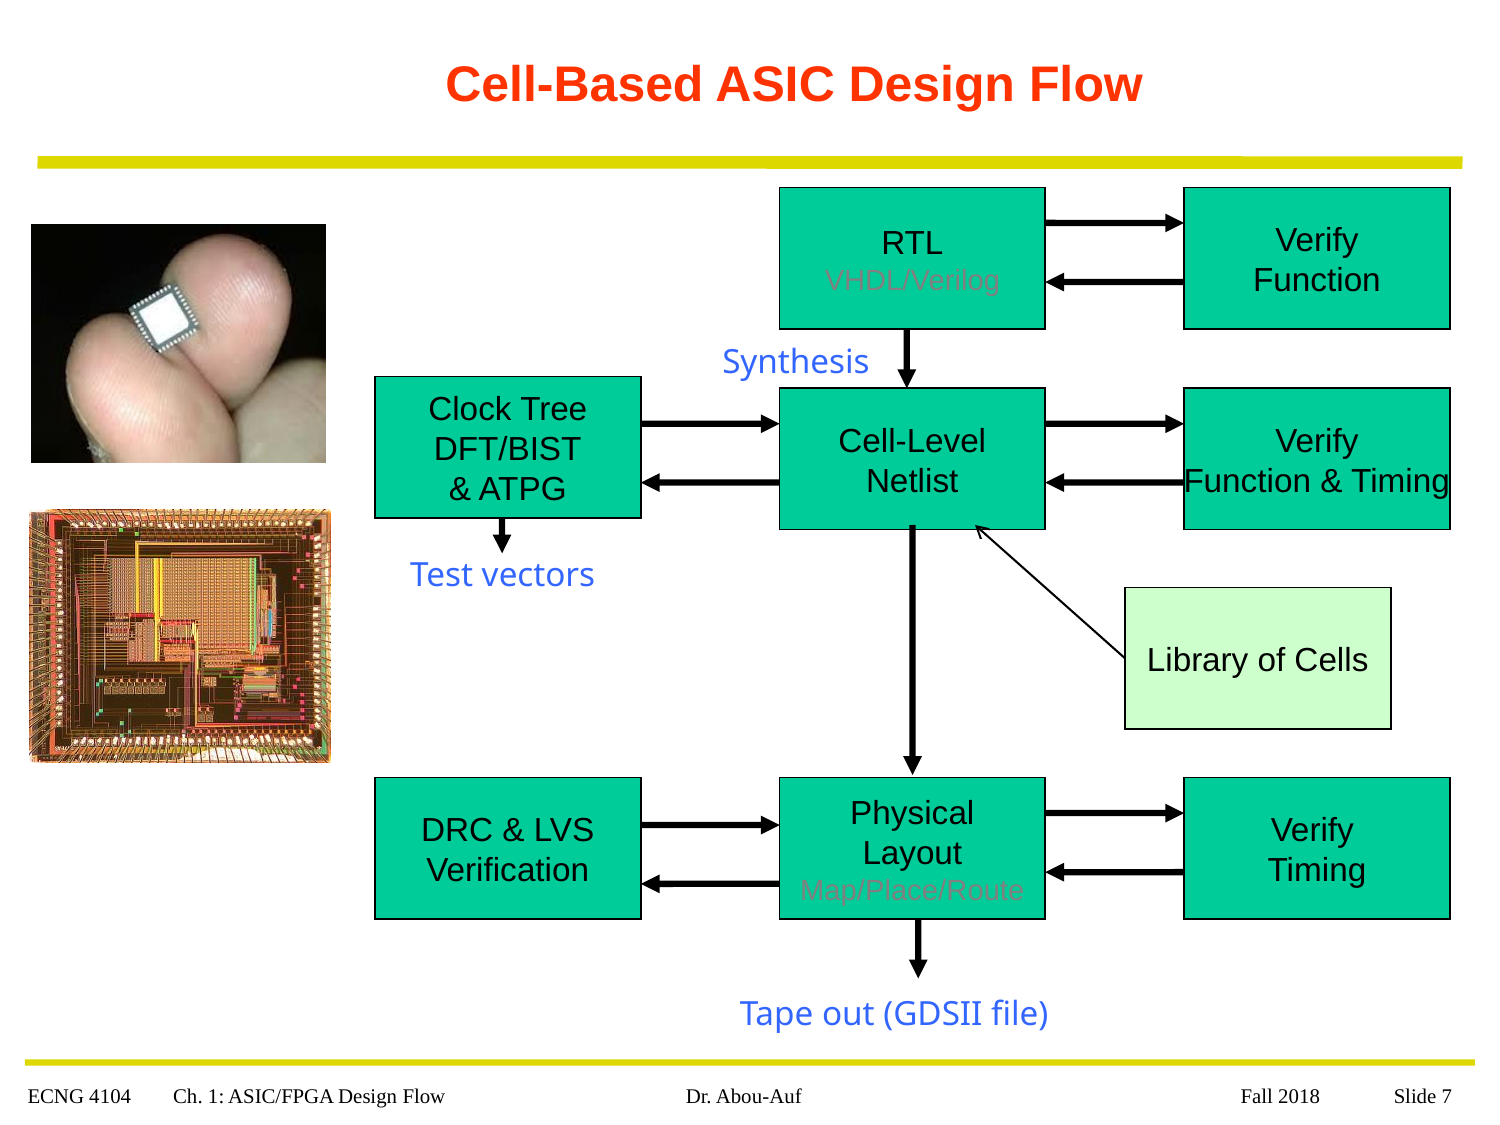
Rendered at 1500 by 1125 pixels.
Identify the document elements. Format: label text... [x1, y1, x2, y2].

text_box Cell-Level Netlist [779, 388, 1046, 530]
text_box Test vectors [395, 545, 611, 601]
text_box [1045, 417, 1184, 430]
text_box Verify Function & Timing [1184, 388, 1450, 530]
footer Dr. Abou-Auf [612, 1074, 876, 1125]
text_box [640, 818, 780, 832]
text_box Verify Timing [1184, 777, 1450, 920]
picture [28, 509, 331, 763]
text_box [906, 524, 919, 775]
text_box [640, 417, 780, 430]
text_box [495, 517, 509, 545]
text_box [640, 877, 780, 891]
text_box Verify Function [1184, 187, 1450, 330]
text_box [912, 919, 925, 979]
text_box Physical Layout Map/Place/Route [779, 777, 1046, 920]
text_box Synthesis [707, 333, 885, 388]
slide_number ECNG 4104 Ch. 1: ASIC/FPGA Design Flow [12, 1074, 513, 1125]
picture [30, 224, 326, 463]
text_box [1045, 476, 1184, 489]
slide_number Fall 2018 Slide 7 [1199, 1074, 1488, 1125]
title Cell-Based ASIC Design Flow [187, 0, 1388, 163]
text_box [1045, 806, 1184, 820]
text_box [974, 524, 1126, 659]
text_box Library of Cells [1124, 587, 1391, 730]
text_box [1045, 216, 1184, 230]
text_box Tape out (GDSII file) [725, 984, 1064, 1040]
text_box [1045, 275, 1184, 289]
text_box DRC & LVS Verification [374, 777, 641, 920]
text_box Clock Tree DFT/BIST & ATPG [374, 376, 641, 518]
text_box RTL VHDL/Verilog [779, 187, 1046, 330]
text_box [640, 476, 780, 489]
text_box [1045, 865, 1184, 879]
text_box [900, 329, 913, 389]
